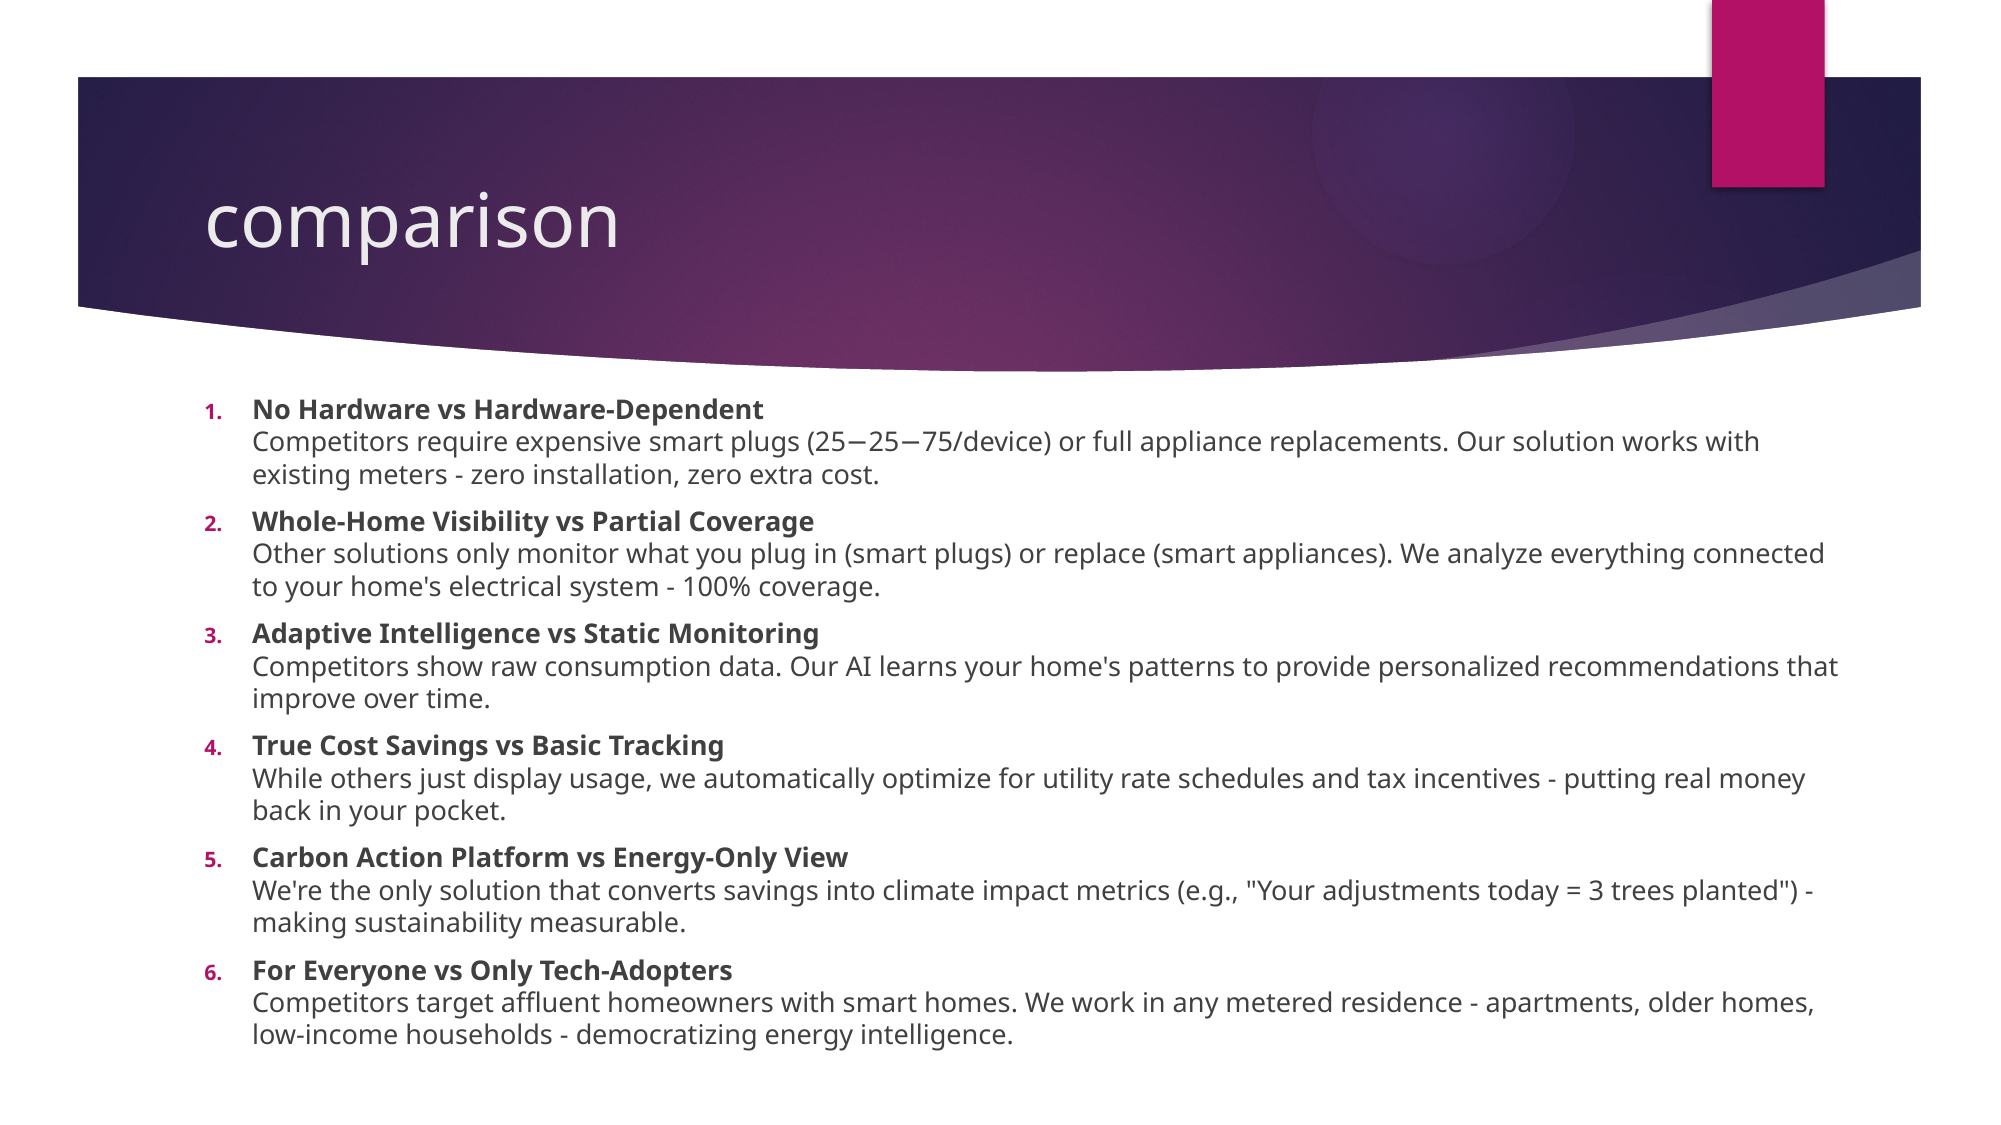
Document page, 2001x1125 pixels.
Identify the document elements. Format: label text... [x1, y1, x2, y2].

list No Hardware vs Hardware-Dependent Competitors require expensive smart plugs (25−25−75/device) or full appliance replacements. Our solution works with existing meters - zero installation, zero extra cost. Whole-Home Visibility vs Partial Coverage Other solutions only monitor what you plug in (smart plugs) or replace (smart appliances). We analyze everything connected to your home's electrical system - 100% coverage. Adaptive Intelligence vs Static Monitoring Competitors show raw consumption data. Our AI learns your home's patterns to provide personalized recommendations that improve over time. True Cost Savings vs Basic Tracking While others just display usage, we automatically optimize for utility rate schedules and tax incentives - putting real money back in your pocket. Carbon Action Platform vs Energy-Only View We're the only solution that converts savings into climate impact metrics (e.g., "Your adjustments today = 3 trees planted") - making sustainability measurable. For Everyone vs Only Tech-Adopters Competitors target affluent homeowners with smart homes. We work in any metered residence - apartments, older homes, low-income households - democratizing energy intelligence. [189, 384, 1860, 1064]
title comparison [189, 159, 1627, 276]
